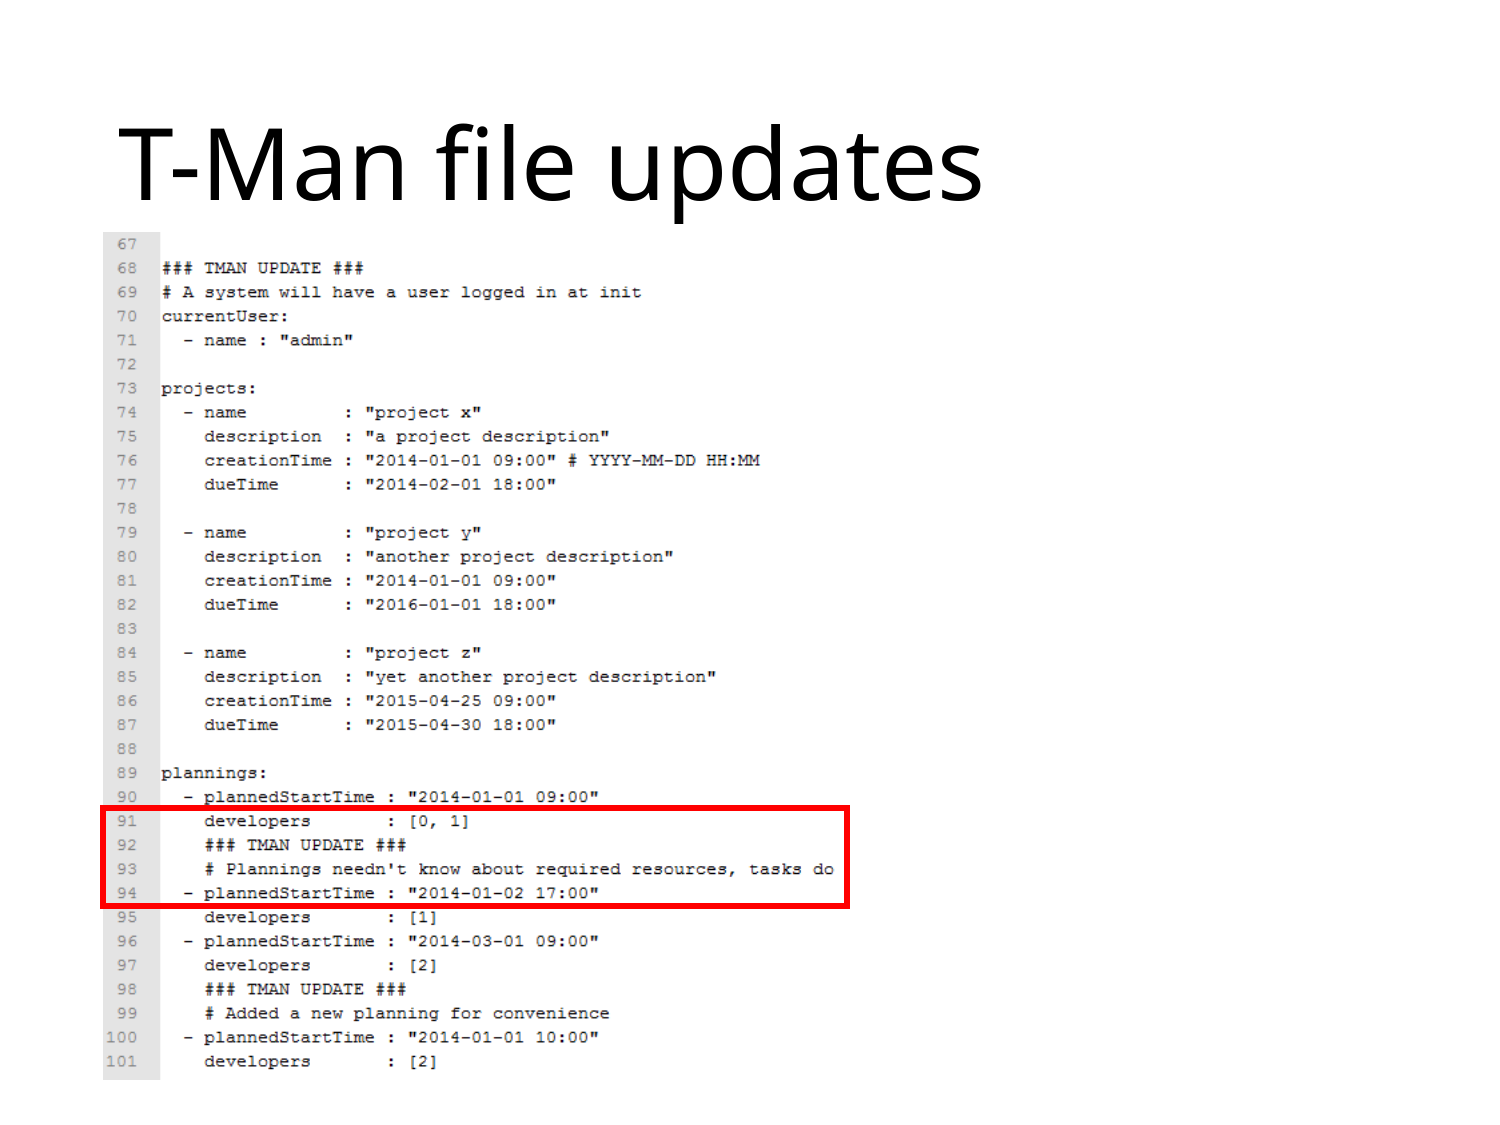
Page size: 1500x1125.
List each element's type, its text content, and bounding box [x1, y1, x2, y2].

title T-Man file updates [103, 59, 1397, 278]
picture [103, 232, 1383, 1081]
